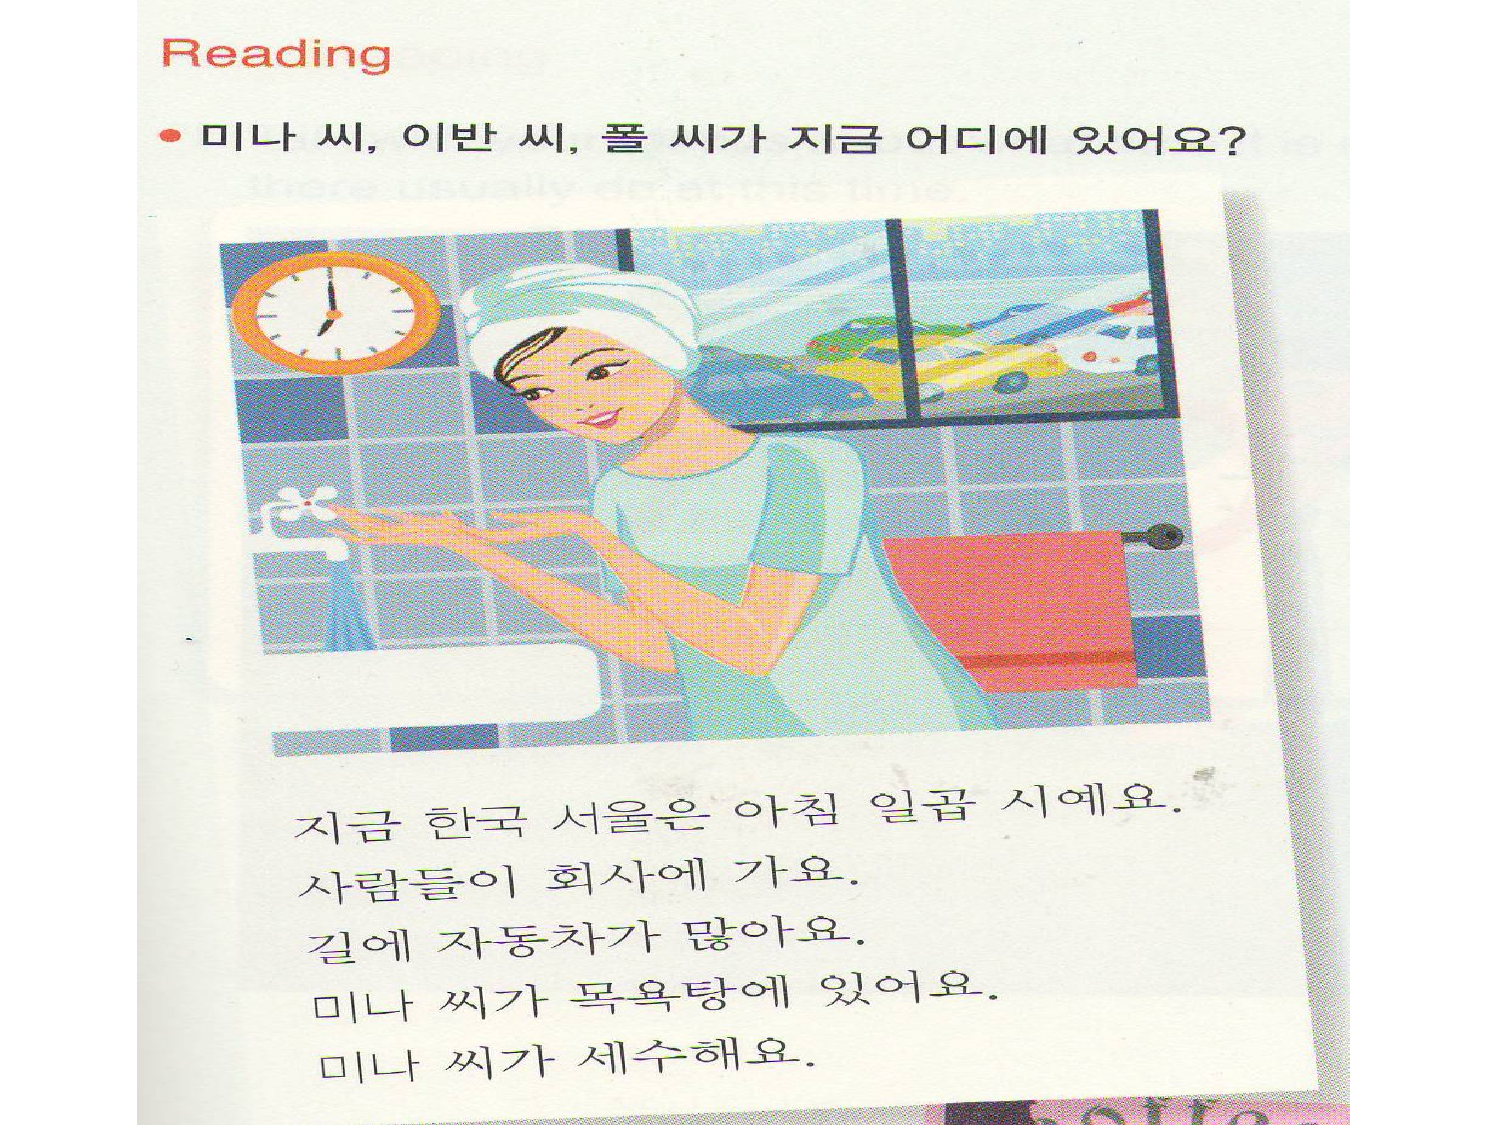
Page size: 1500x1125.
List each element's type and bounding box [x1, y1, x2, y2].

picture [137, 0, 1351, 1125]
